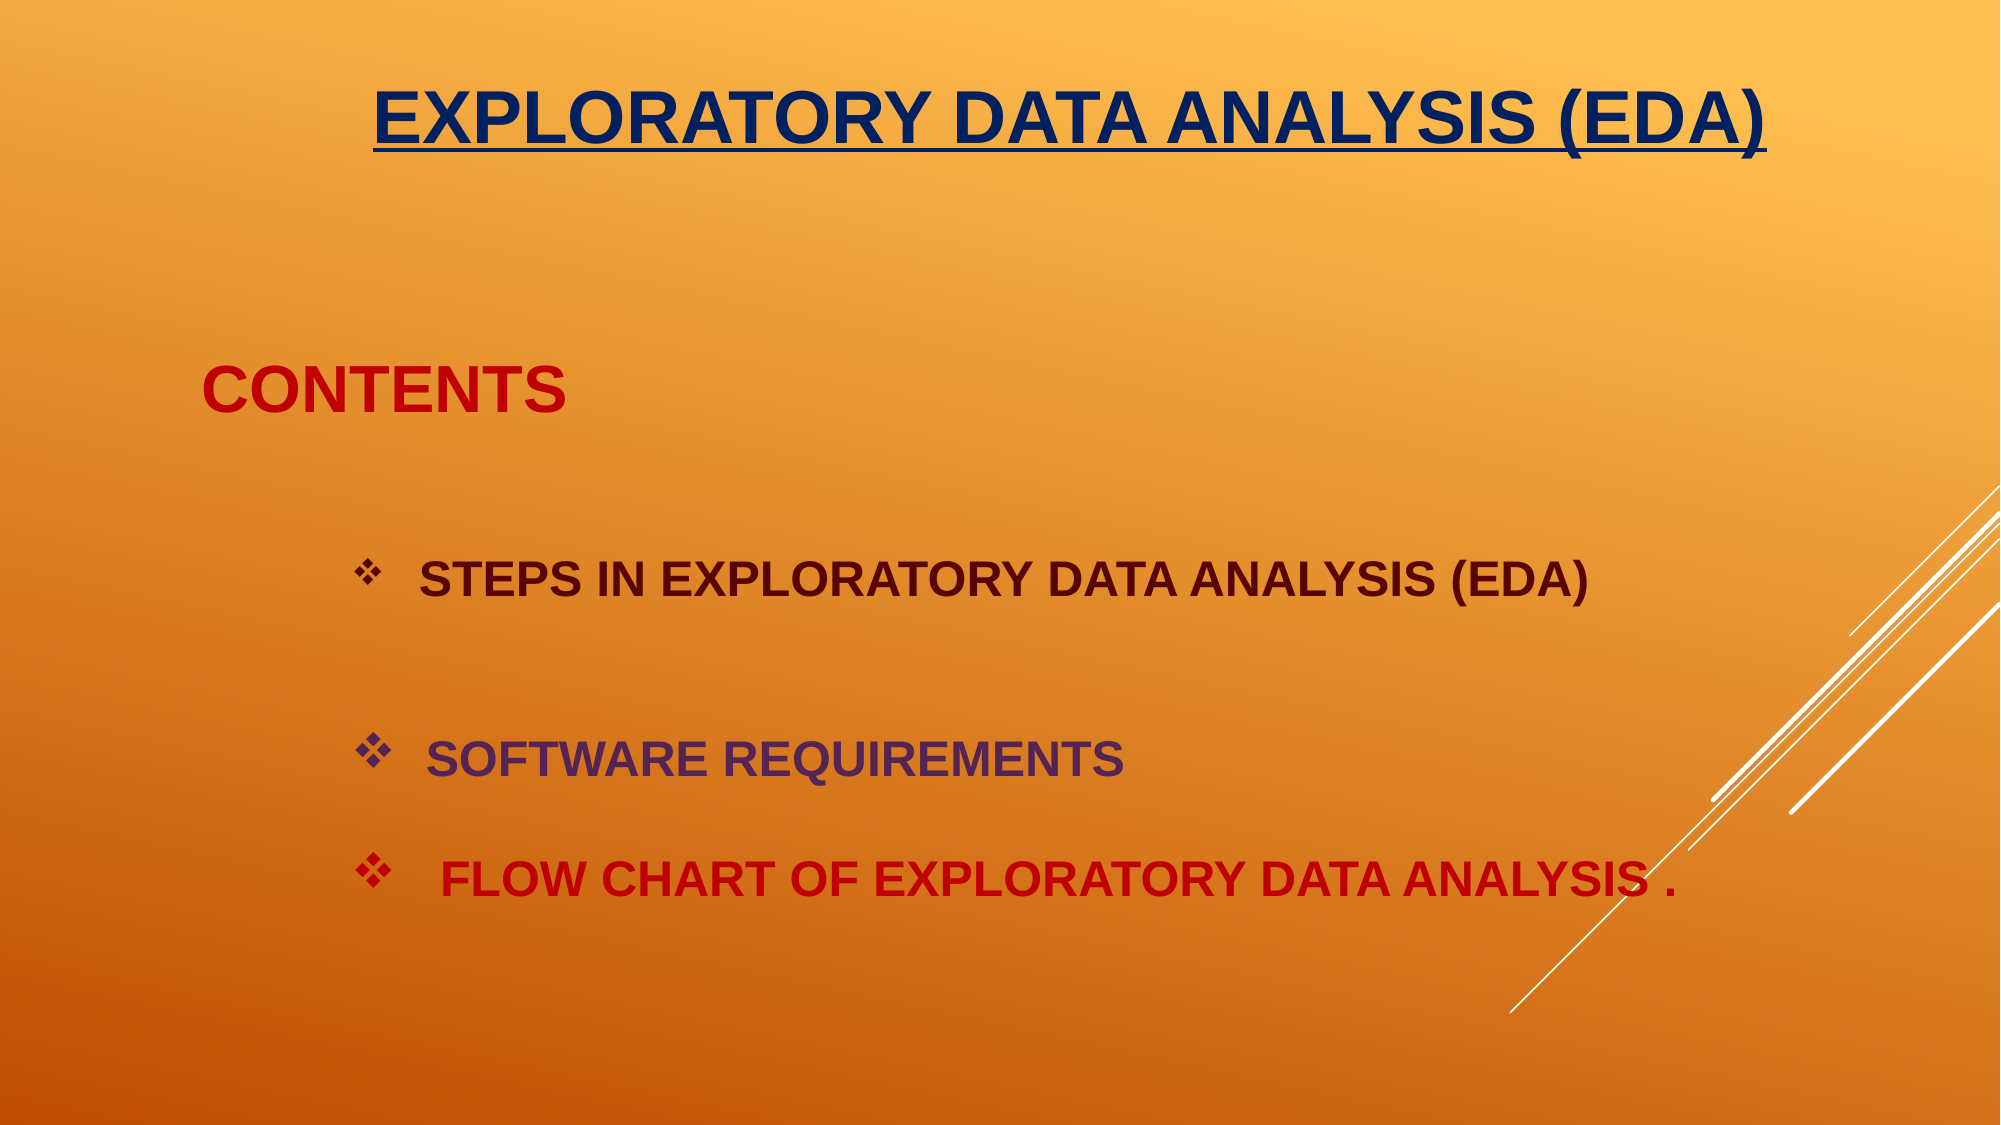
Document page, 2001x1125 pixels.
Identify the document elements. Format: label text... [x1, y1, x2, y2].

title EXPLORATORY DATA ANALYSIS (EDA) [170, 61, 1794, 179]
text_box CONTENTS STEPS IN EXPLORATORY DATA ANALYSIS (EDA) SOFTWARE REQUIREMENTS FLOW CHART OF EXPLORATORY DATA ANALYSIS . [186, 338, 1752, 974]
